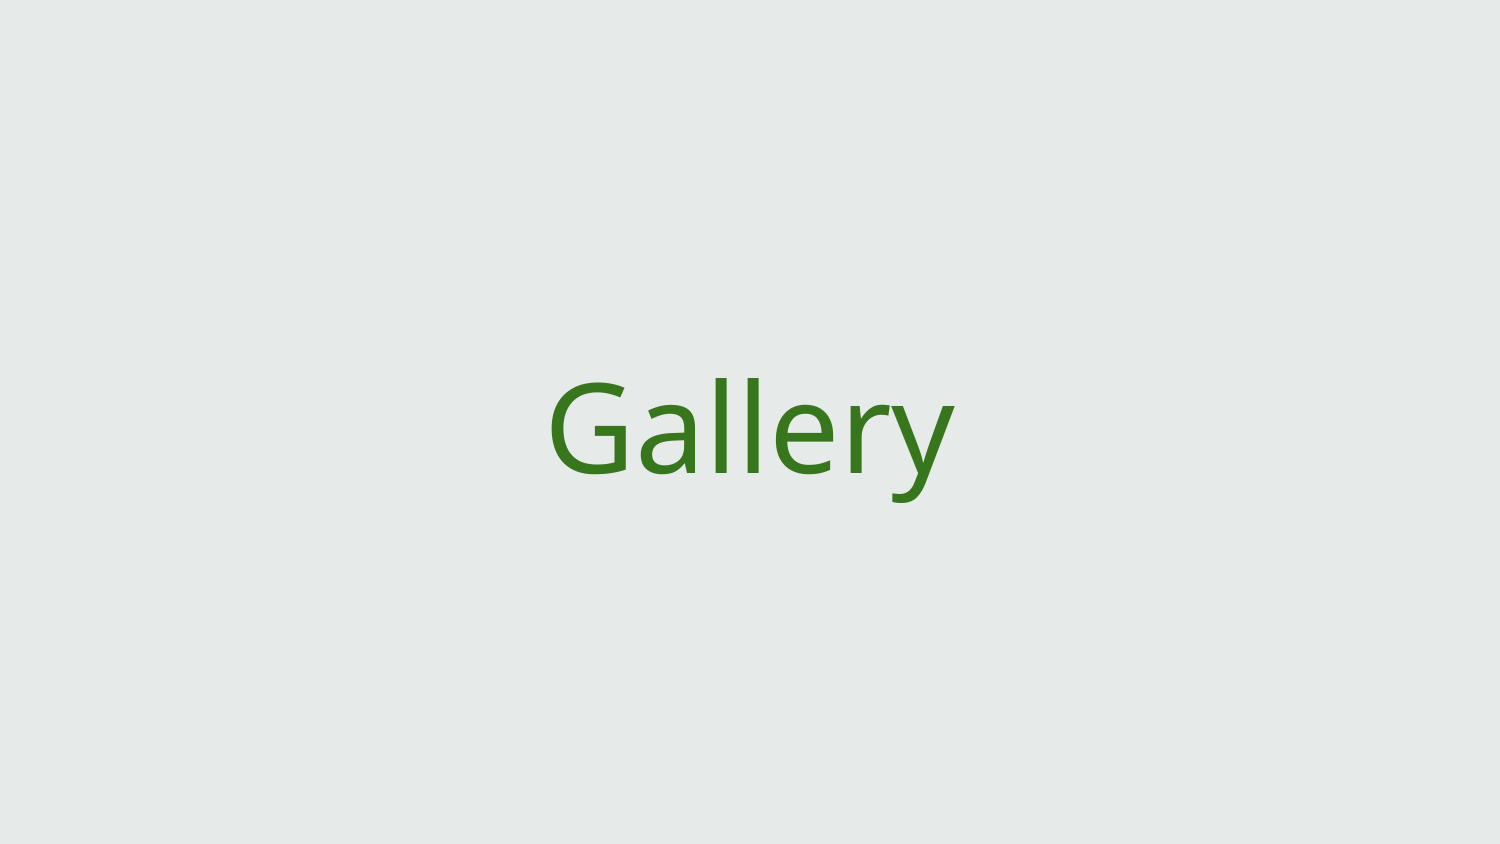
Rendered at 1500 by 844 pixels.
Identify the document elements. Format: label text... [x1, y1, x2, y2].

title Gallery [292, 318, 1208, 514]
